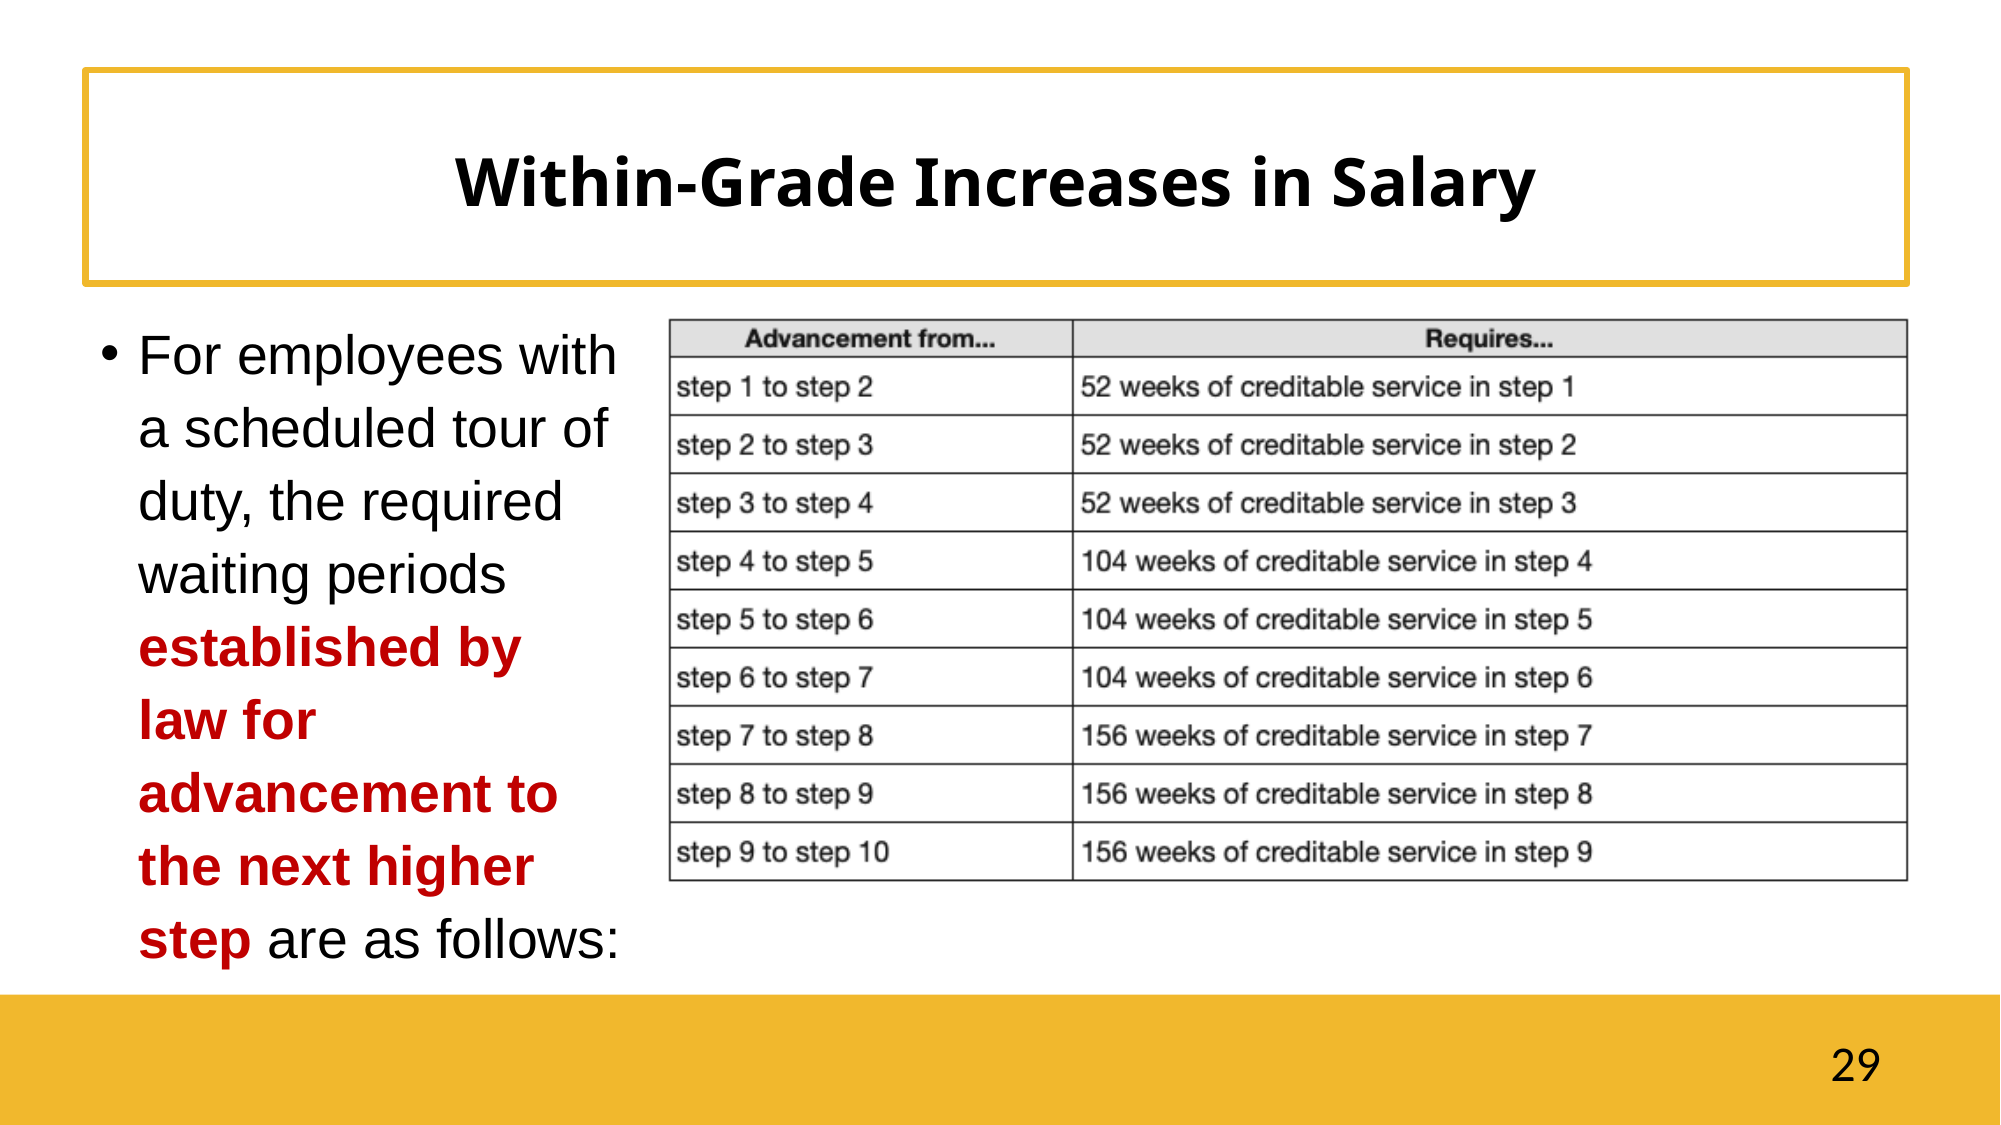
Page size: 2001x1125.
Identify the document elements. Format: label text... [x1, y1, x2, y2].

text_box Within-Grade Increases in Salary [85, 70, 1908, 284]
text_box For employees with a scheduled tour of duty, the required waiting periods established by law for advancement to the next higher step are as follows: [85, 305, 640, 978]
picture [650, 300, 1926, 901]
